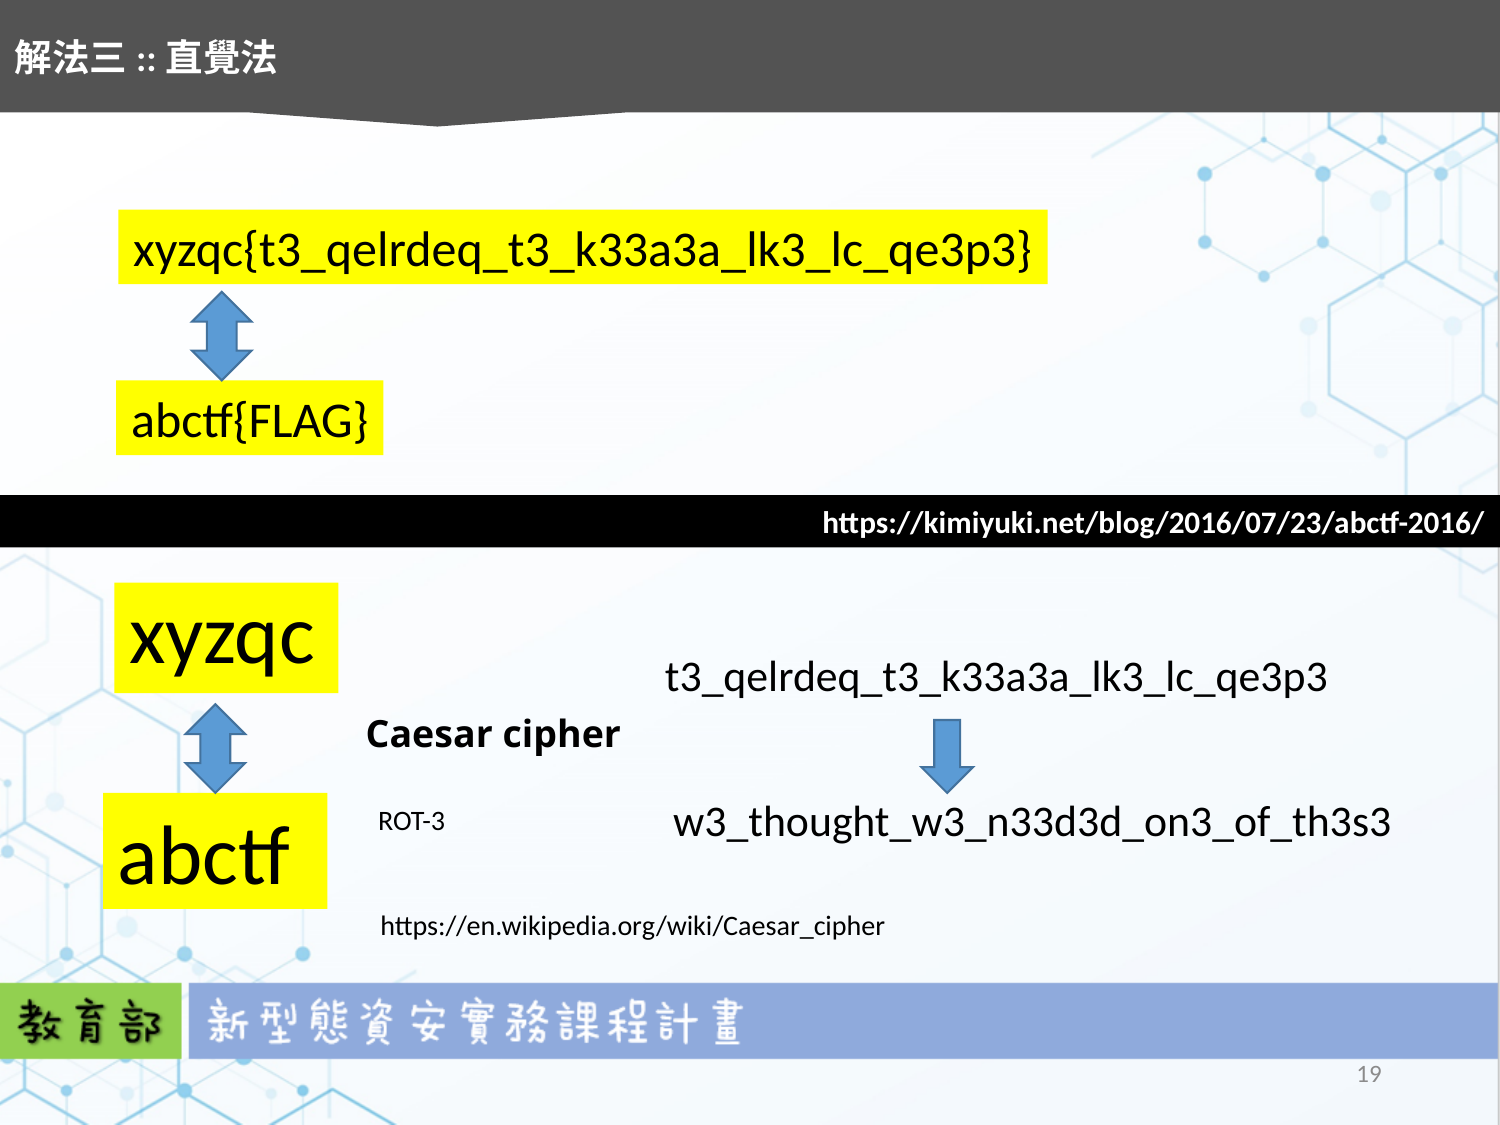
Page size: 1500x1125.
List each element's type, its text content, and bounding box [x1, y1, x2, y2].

text_box [918, 718, 976, 795]
text_box Caesar cipher [350, 702, 637, 763]
text_box abctf{FLAG} [116, 380, 384, 456]
picture [0, 548, 1500, 1125]
text_box [183, 702, 248, 795]
text_box https://kimiyuki.net/blog/2016/07/23/abctf-2016/ [0, 495, 1500, 548]
text_box https://en.wikipedia.org/wiki/Caesar_cipher [365, 899, 901, 948]
text_box w3_thought_w3_n33d3d_on3_of_th3s3 [658, 785, 1407, 853]
text_box ROT-3 [363, 795, 461, 844]
text_box [189, 290, 255, 382]
text_box abctf [103, 792, 328, 909]
slide_number 19 [1059, 1042, 1397, 1103]
list xyzqc [114, 582, 339, 694]
text_box 解法三::直覺法 [0, 0, 1500, 128]
text_box t3_qelrdeq_t3_k33a3a_lk3_lc_qe3p3 [650, 639, 1344, 708]
text_box xyzqc{t3_qelrdeq_t3_k33a3a_lk3_lc_qe3p3} [118, 209, 1048, 285]
picture [0, 114, 1500, 495]
